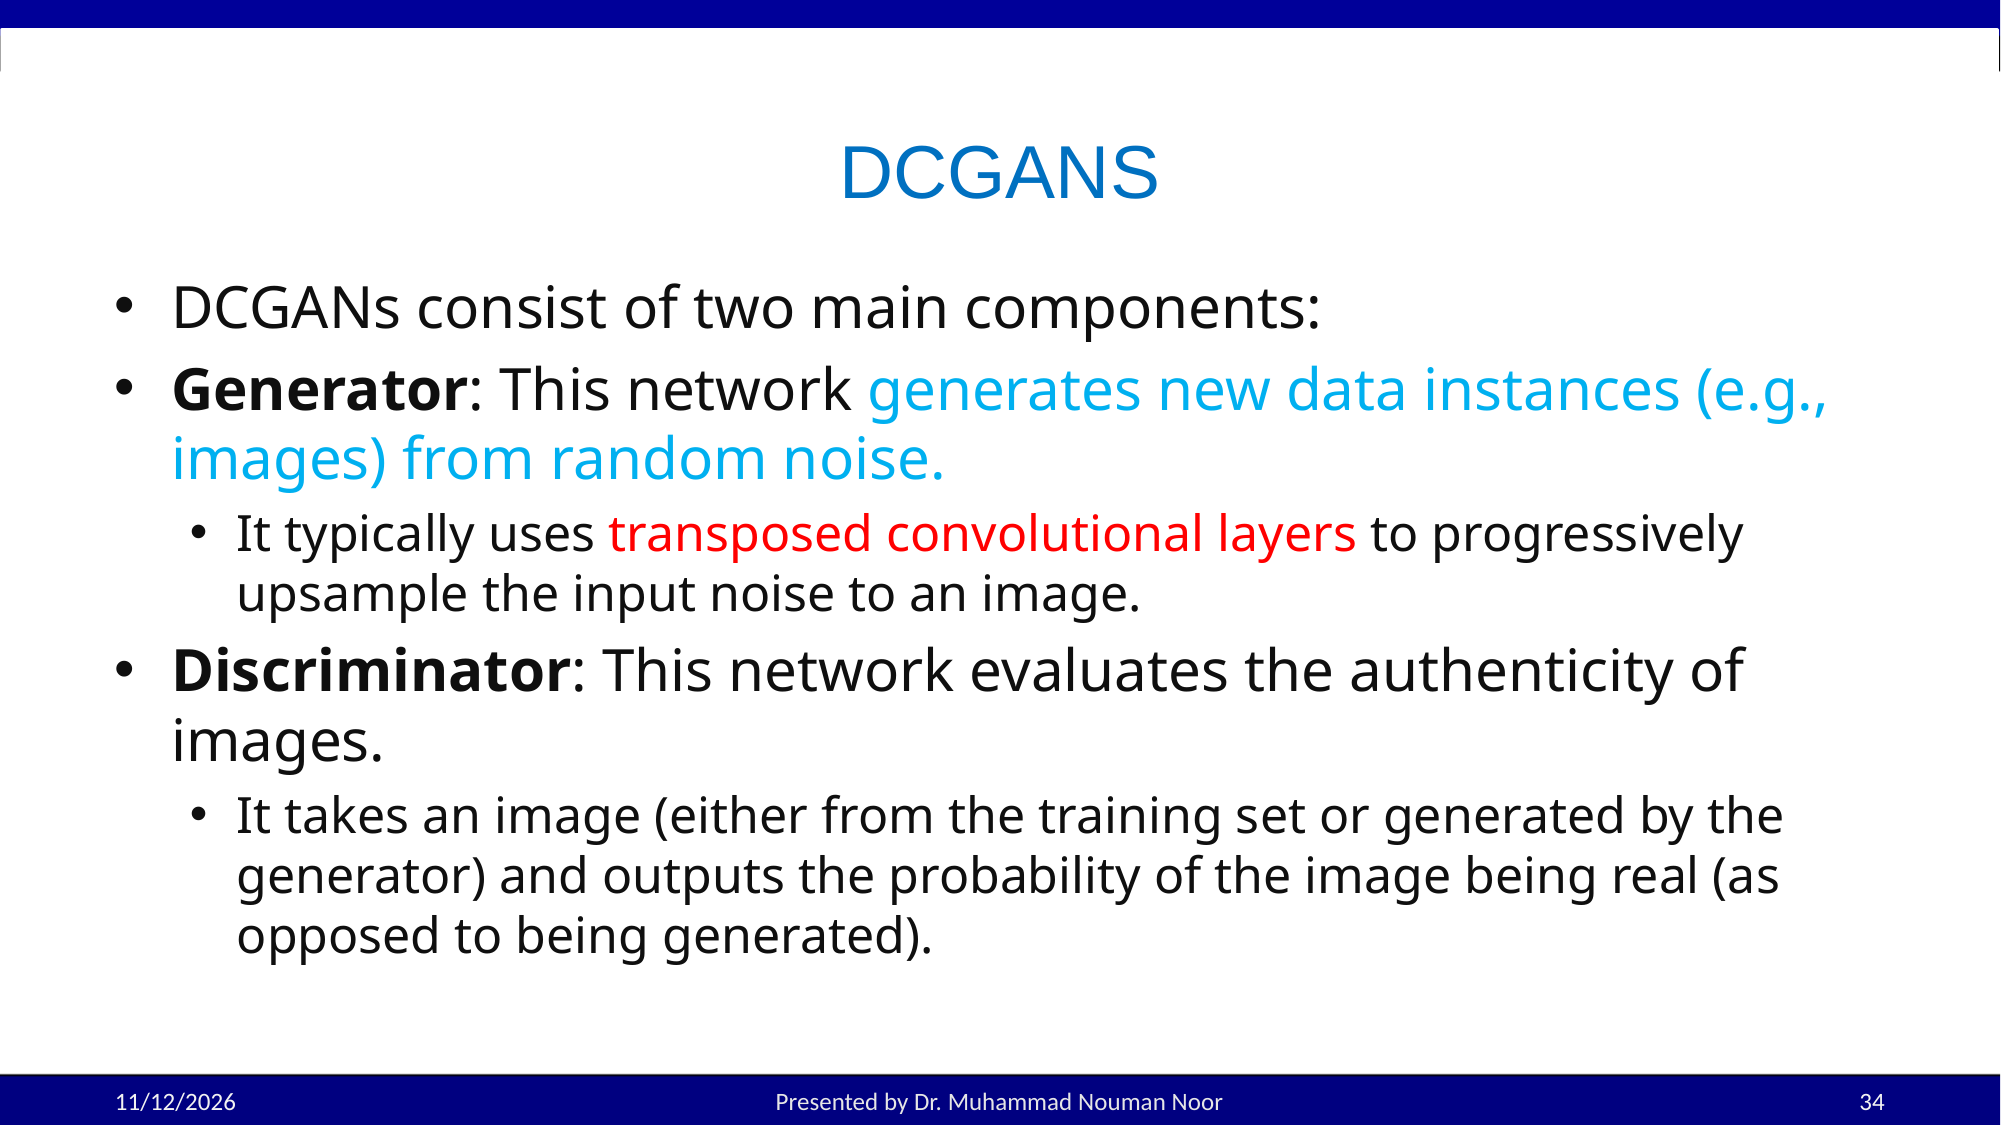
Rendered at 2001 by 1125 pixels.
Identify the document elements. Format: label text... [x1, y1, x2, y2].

picture [0, 0, 2001, 1125]
slide_number 34 [1433, 1062, 1900, 1125]
list DCGANs consist of two main components: Generator: This network generates new data instances (e.g., images) from random noise. It typically uses transposed convolutional layers to progressively upsample the input noise to an image. Discriminator: This network evaluates the authenticity of images. It takes an image (either from the training set or generated by the generator) and outputs the probability of the image being real (as opposed to being generated). [99, 262, 1900, 1005]
footer Presented by Dr. Muhammad Nouman Noor [683, 1062, 1317, 1125]
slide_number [99, 1062, 567, 1125]
title DCGANS [99, 99, 1900, 238]
